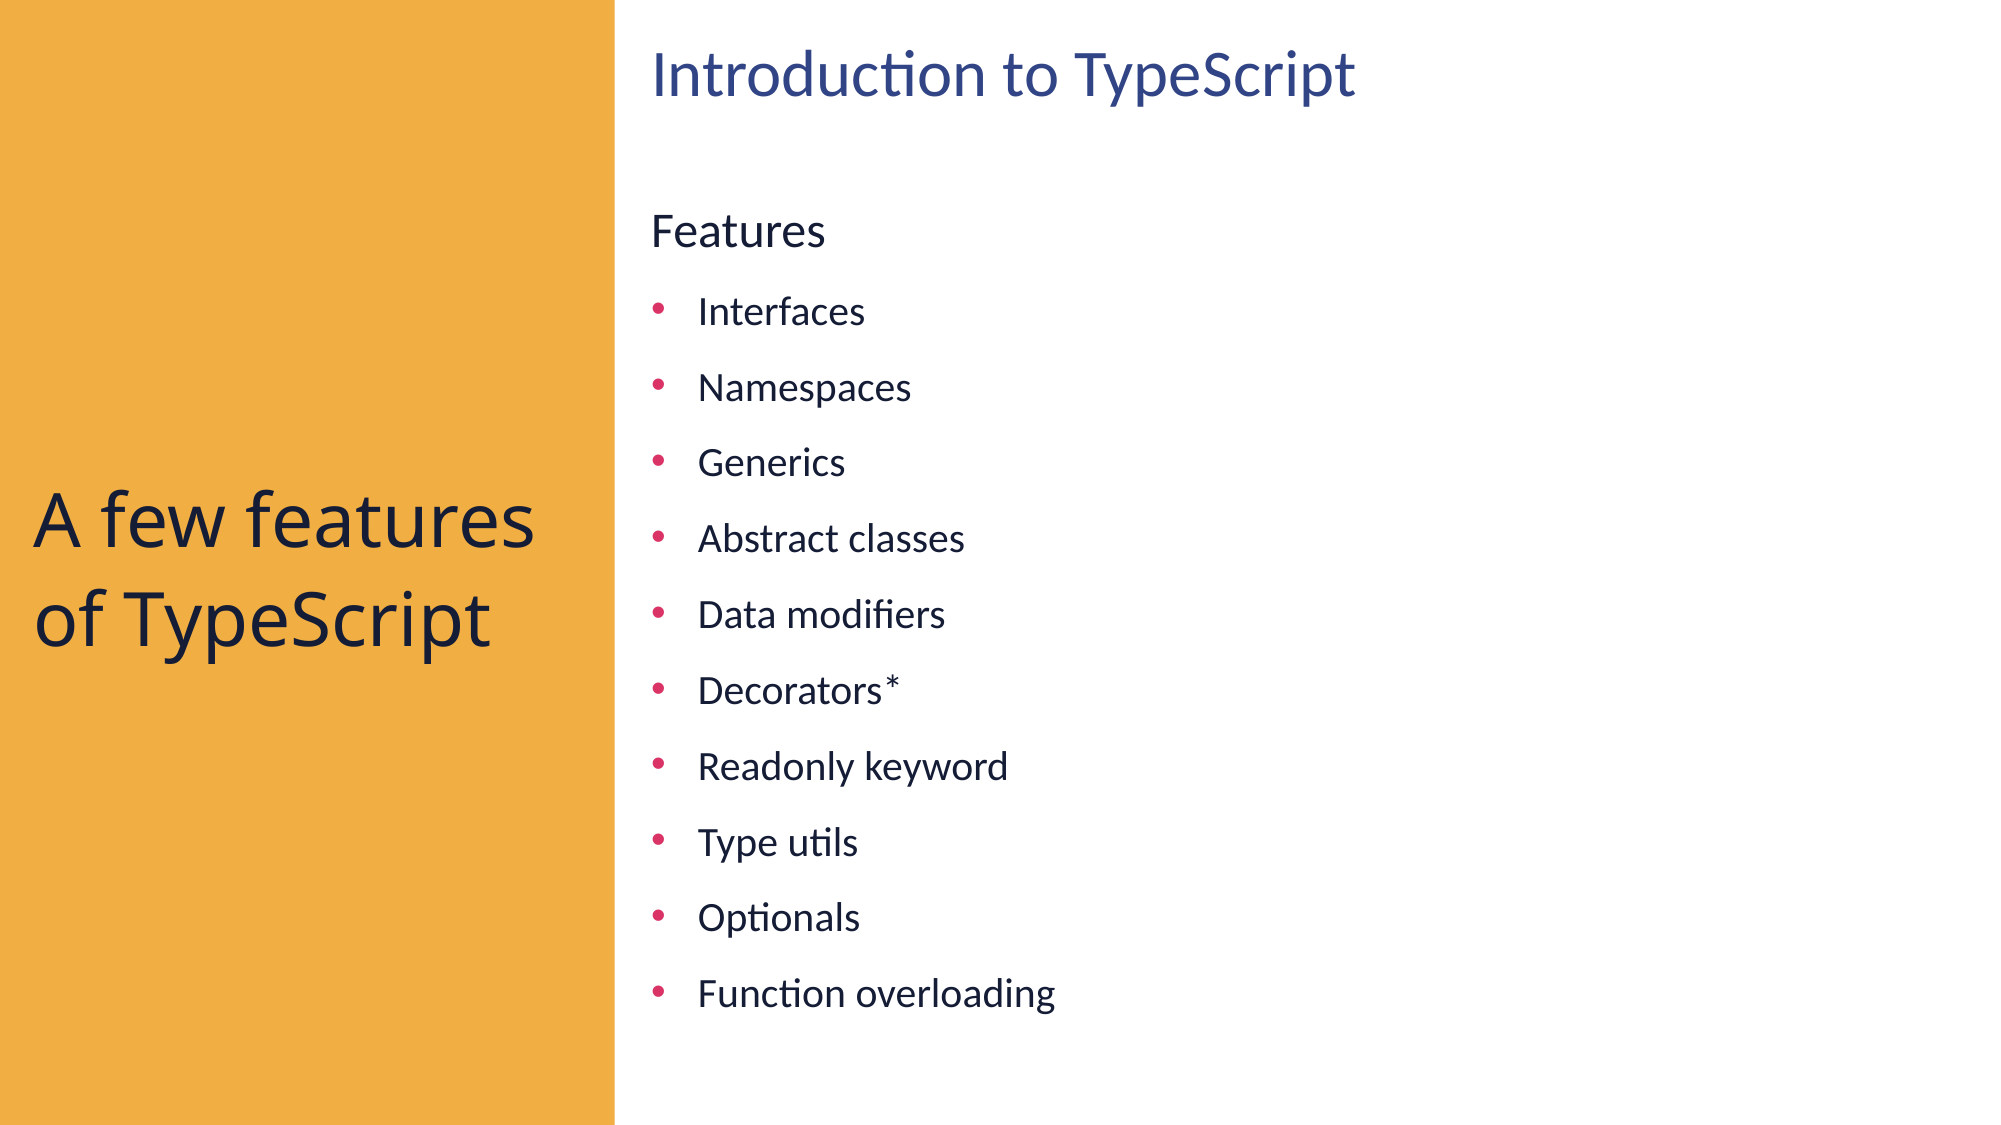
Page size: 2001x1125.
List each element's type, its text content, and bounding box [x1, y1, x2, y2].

list Introduction to TypeScript [651, 21, 1623, 115]
list A few features of TypeScript [33, 341, 559, 784]
list Features Interfaces Namespaces Generics Abstract classes Data modifiers Decorators* Readonly keyword Type utils Optionals Function overloading [651, 191, 1911, 1007]
